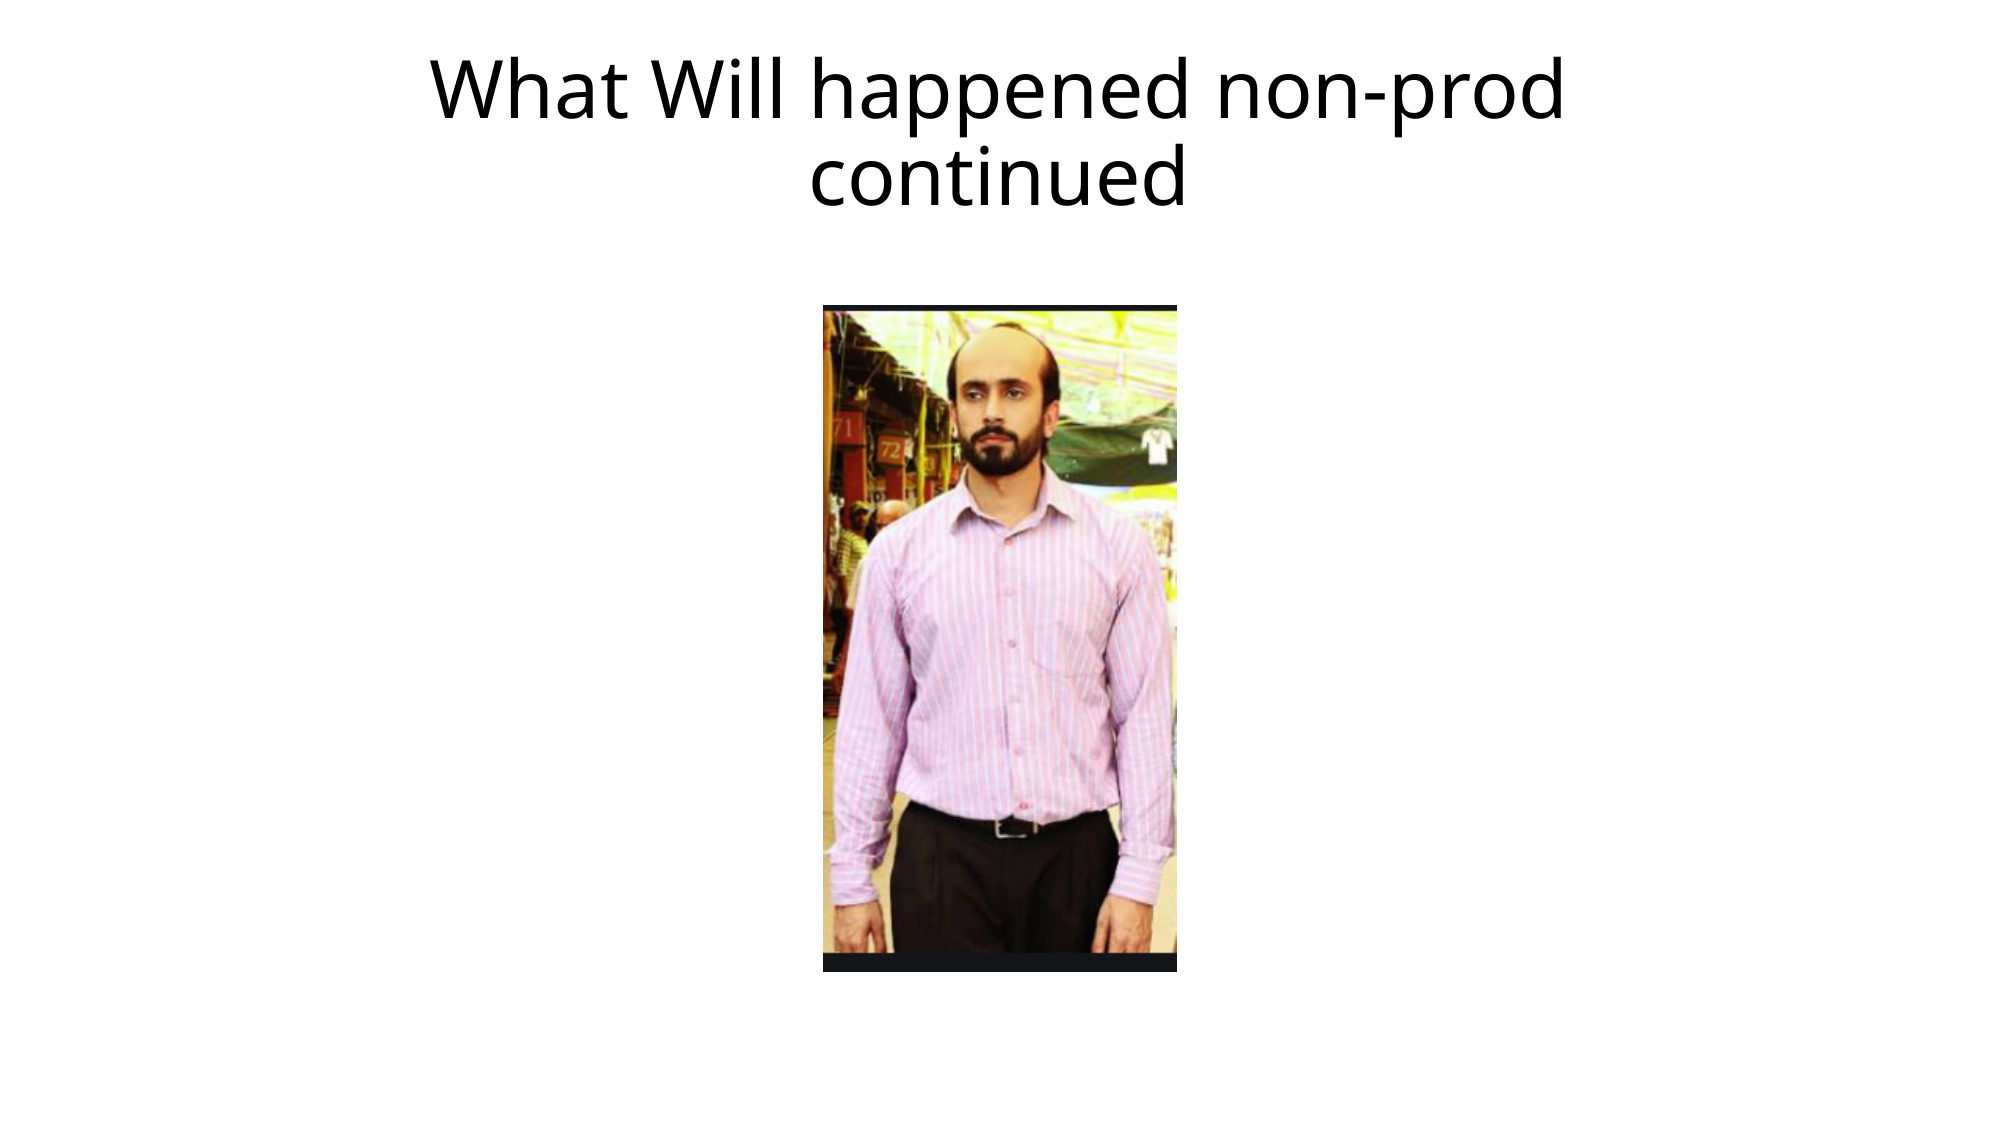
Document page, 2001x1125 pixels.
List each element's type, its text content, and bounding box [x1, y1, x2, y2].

title What Will happened non-prod continued [249, 40, 1750, 231]
picture [823, 305, 1177, 972]
